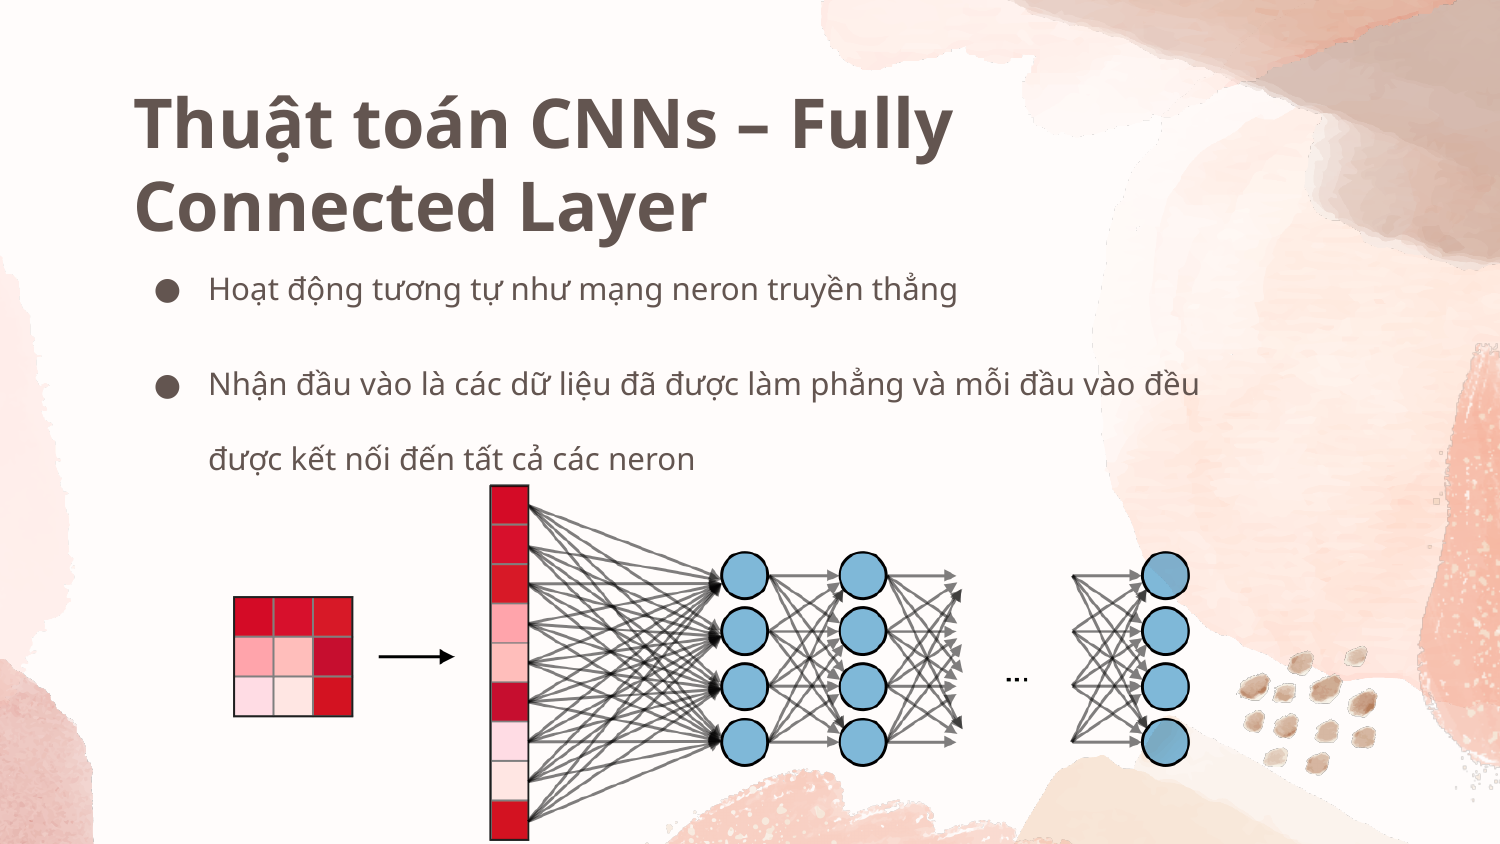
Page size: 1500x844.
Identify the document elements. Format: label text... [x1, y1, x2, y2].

title Thuật toán CNNs – Fully Connected Layer [118, 91, 1319, 233]
list Hoạt động tương tự như mạng neron truyền thẳng Nhận đầu vào là các dữ liệu đã được làm phẳng và mỗi đầu vào đều được kết nối đến tất cả các neron [118, 141, 1249, 664]
picture [1229, 633, 1412, 787]
picture [206, 477, 1226, 844]
title Thực nghiệm [1027, 0, 1500, 192]
